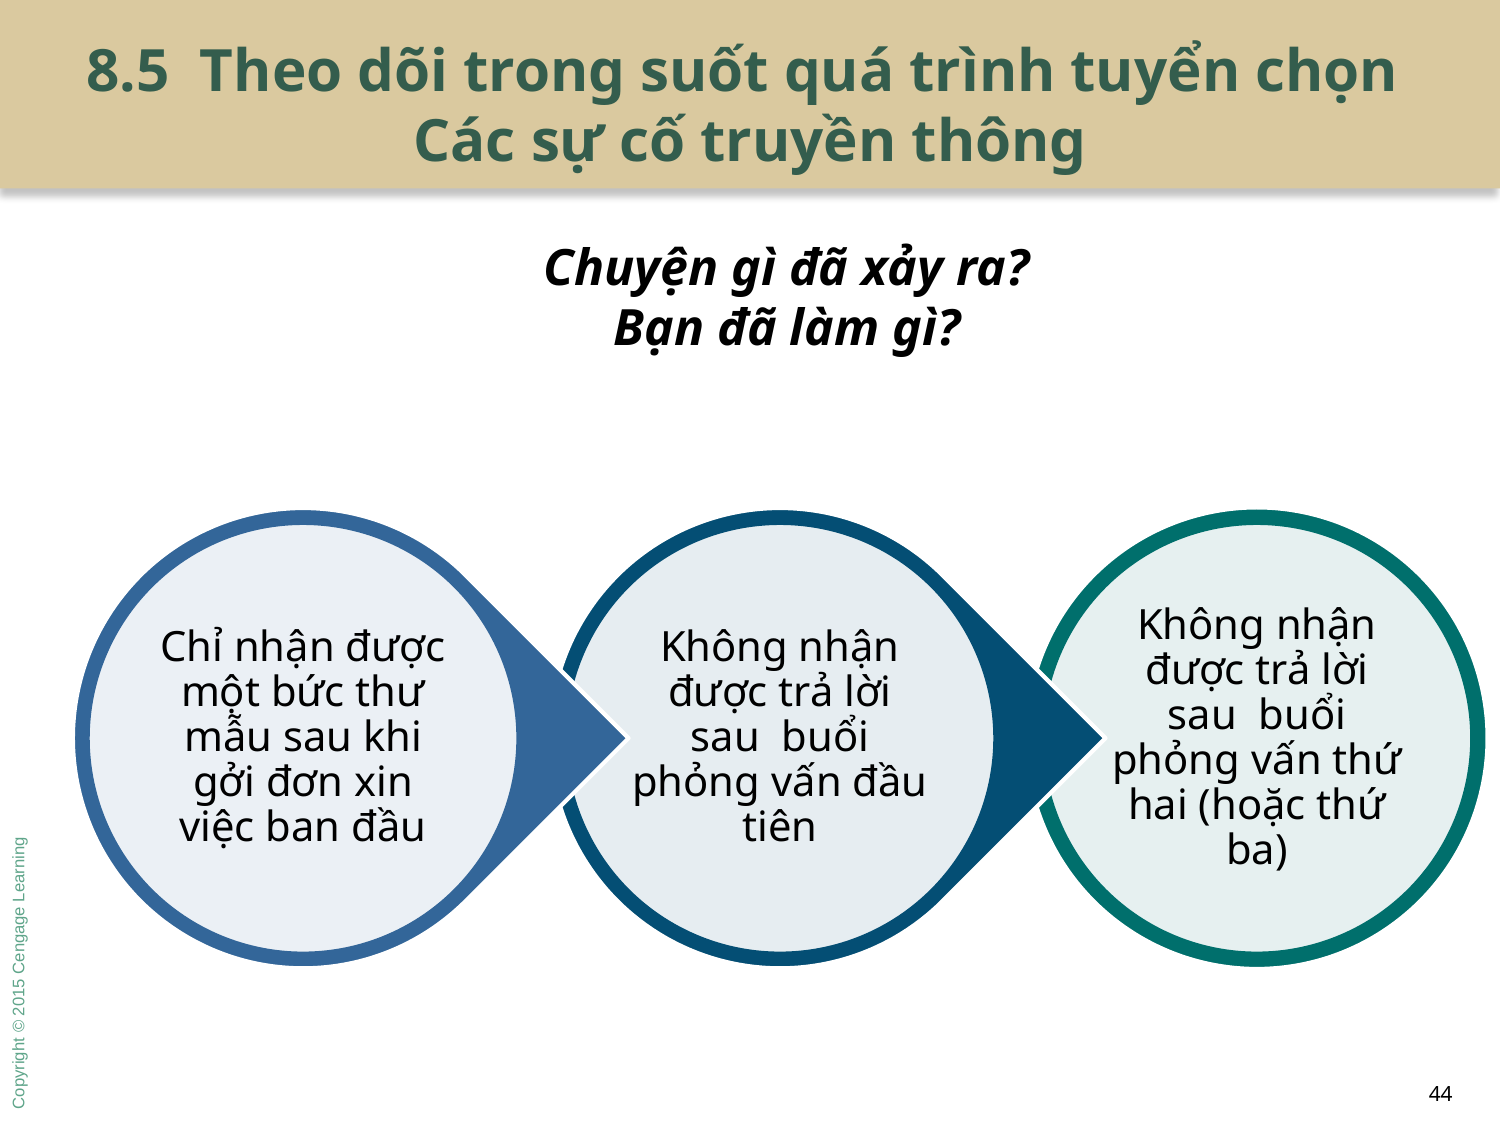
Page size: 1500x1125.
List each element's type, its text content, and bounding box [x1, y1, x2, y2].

title 8.5 Theo dõi trong suốt quá trình tuyển chọn Các sự cố truyền thông [0, 0, 1500, 206]
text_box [0, 218, 1498, 1125]
